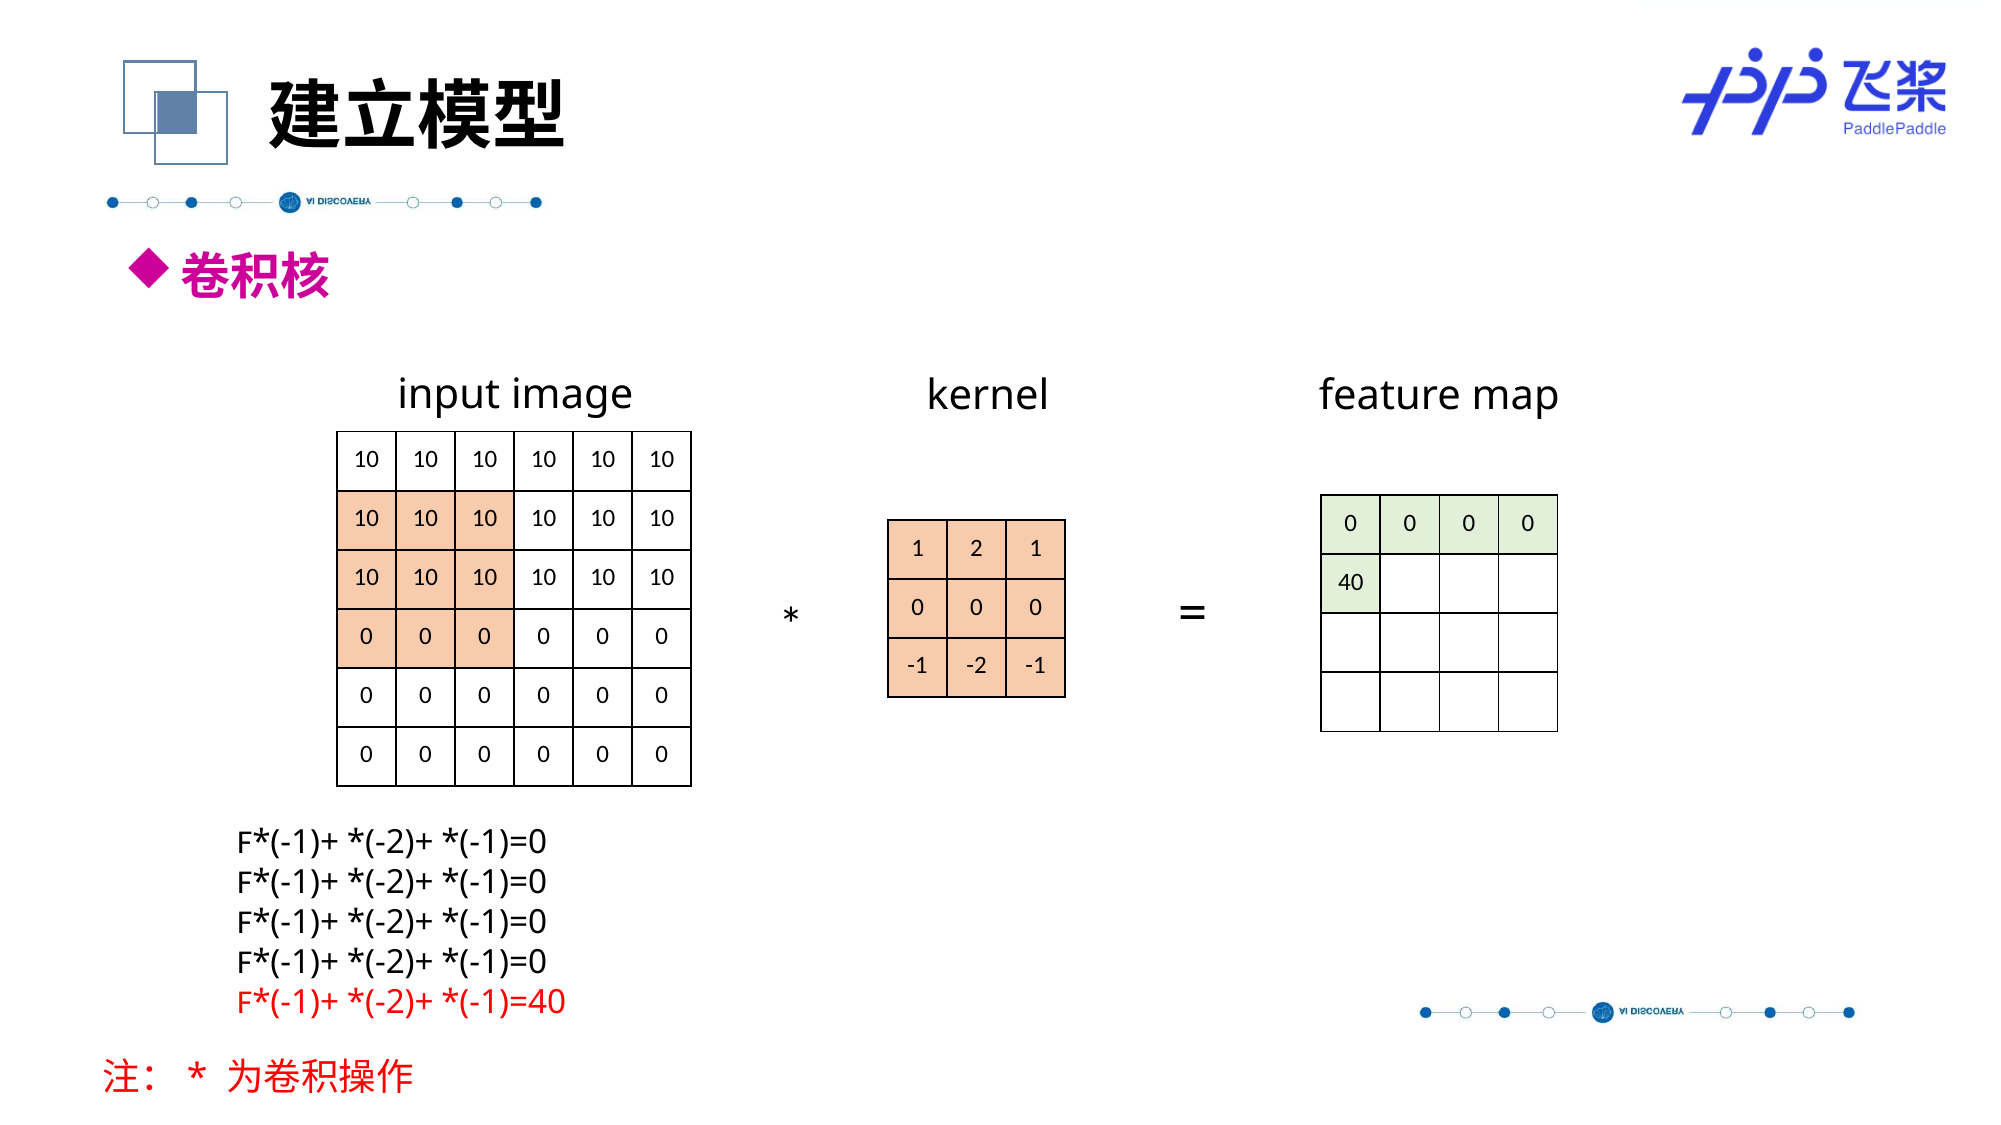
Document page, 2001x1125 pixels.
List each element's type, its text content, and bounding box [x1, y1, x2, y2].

table_cell 10 [515, 551, 572, 608]
table_cell [1499, 614, 1557, 671]
table_cell 0 [515, 728, 572, 785]
picture [1408, 990, 1863, 1039]
table_header 10 [456, 432, 513, 490]
table_cell [1381, 673, 1439, 731]
table_cell 10 [574, 492, 631, 549]
table_cell 0 [633, 669, 690, 726]
table_header 1 [1007, 521, 1064, 578]
table_header 0 [1499, 496, 1557, 553]
table_header 0 [1381, 496, 1439, 553]
table_cell 0 [1007, 580, 1064, 637]
table_cell [1381, 555, 1439, 612]
text_box * [763, 585, 819, 660]
table_cell [1381, 614, 1439, 671]
text_box feature map [1190, 360, 1688, 425]
table_cell 10 [633, 551, 690, 608]
table_header 1 [889, 521, 946, 578]
table_cell 0 [633, 728, 690, 785]
table_cell 40 [1322, 555, 1379, 612]
table_cell 0 [338, 728, 395, 785]
table_cell 0 [889, 580, 946, 637]
table_cell 10 [397, 492, 454, 549]
table_header 10 [633, 432, 690, 490]
table_cell 0 [574, 610, 631, 667]
table_cell 10 [397, 551, 454, 608]
picture [1635, 0, 1988, 173]
text_box 注：* 为卷积操作 [88, 1045, 429, 1106]
text_box 建立模型 [253, 60, 1403, 165]
table_cell -1 [1007, 639, 1064, 696]
text_box kernel [762, 360, 1190, 425]
table_header 10 [574, 432, 631, 490]
table_cell [1499, 673, 1557, 731]
table_cell 10 [338, 551, 395, 608]
table_cell -2 [948, 639, 1005, 696]
table_cell [1440, 673, 1498, 731]
table_header 0 [1440, 496, 1498, 553]
table_cell 0 [948, 580, 1005, 637]
table_cell 0 [338, 669, 395, 726]
table_cell [1440, 614, 1498, 671]
table_cell -1 [889, 639, 946, 696]
table_header 10 [515, 432, 572, 490]
table_cell 0 [574, 728, 631, 785]
text_box 卷积核 [109, 237, 421, 312]
picture [95, 180, 550, 229]
text_box input image [258, 359, 773, 425]
table_cell 0 [456, 610, 513, 667]
table_cell 0 [397, 610, 454, 667]
table_cell [1322, 614, 1379, 671]
table_header 10 [338, 432, 395, 490]
table_cell 0 [338, 610, 395, 667]
table_cell 0 [633, 610, 690, 667]
table_cell 10 [456, 551, 513, 608]
table_cell 10 [515, 492, 572, 549]
table_cell 0 [515, 669, 572, 726]
table_cell 10 [574, 551, 631, 608]
table_cell [1322, 673, 1379, 731]
table_cell 10 [456, 492, 513, 549]
text_box = [1163, 565, 1223, 651]
table_cell [1440, 555, 1498, 612]
table_header 2 [948, 521, 1005, 578]
table_cell 0 [456, 669, 513, 726]
table_cell [1499, 555, 1557, 612]
table_cell 0 [456, 728, 513, 785]
table_cell 10 [633, 492, 690, 549]
table_cell 0 [574, 669, 631, 726]
table_cell 0 [397, 669, 454, 726]
table_cell 0 [397, 728, 454, 785]
table_cell 0 [515, 610, 572, 667]
table_header 10 [397, 432, 454, 490]
table_cell 10 [338, 492, 395, 549]
table_header 0 [1322, 496, 1379, 553]
